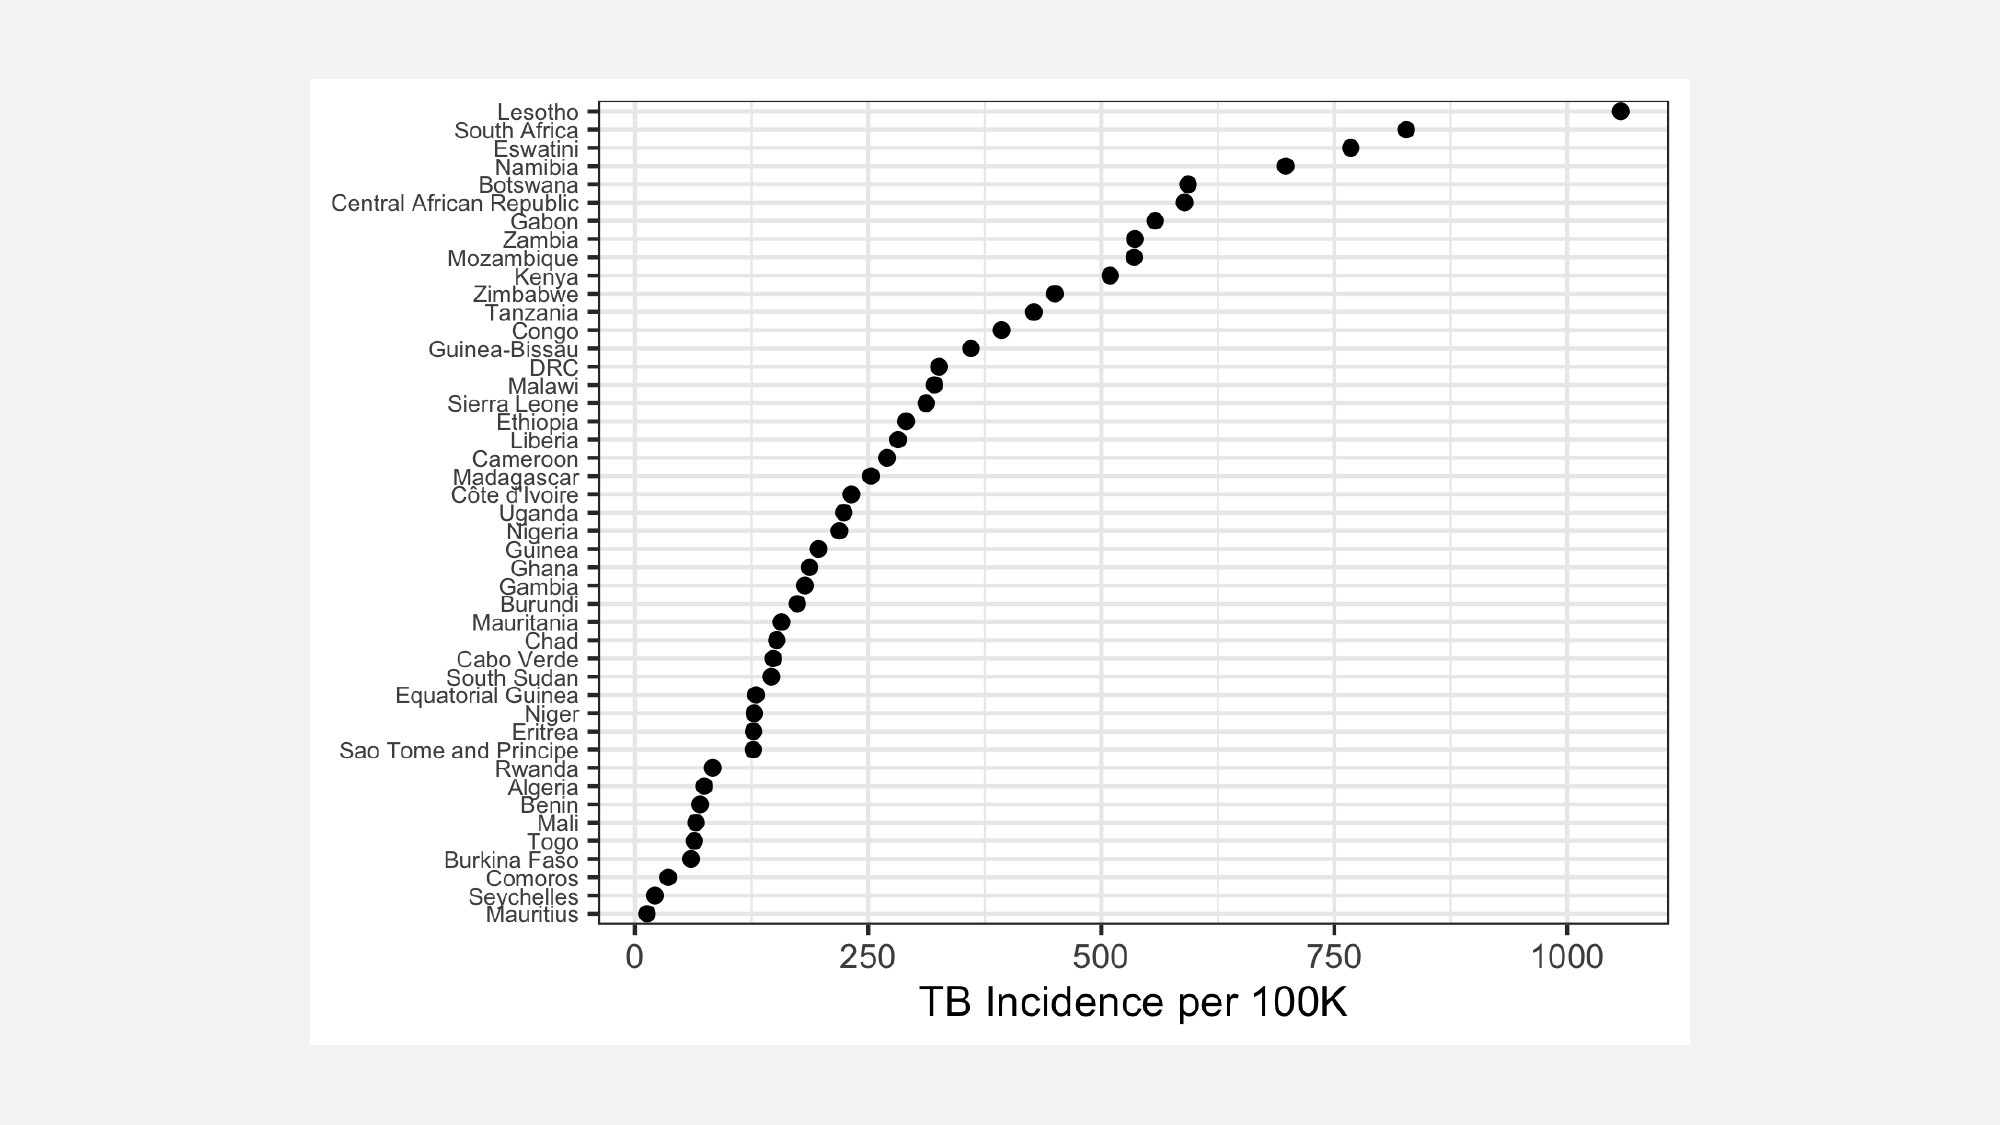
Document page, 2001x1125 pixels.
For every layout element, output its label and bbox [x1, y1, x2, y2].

picture [310, 79, 1690, 1045]
